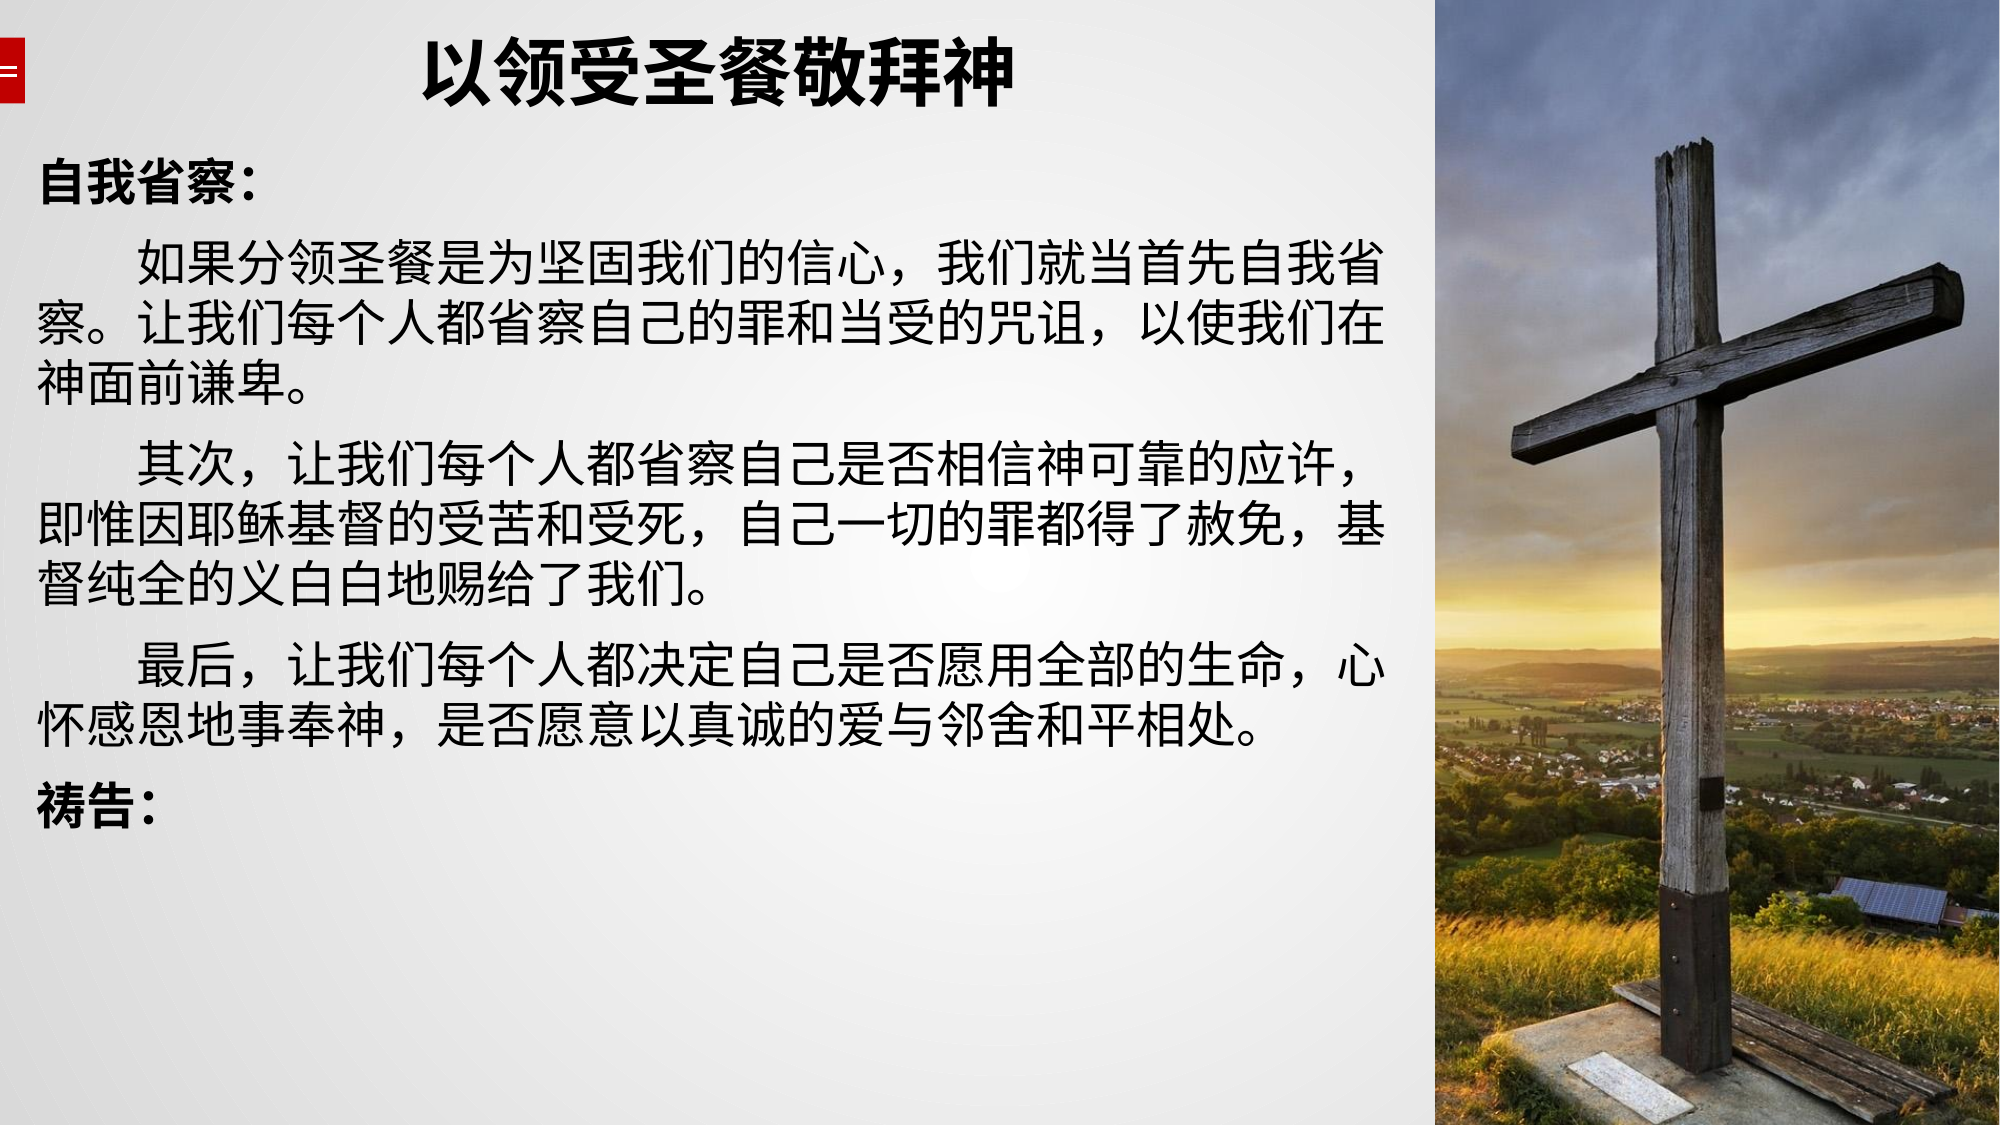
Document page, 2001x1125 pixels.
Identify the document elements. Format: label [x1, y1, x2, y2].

picture [1435, 0, 2000, 1125]
